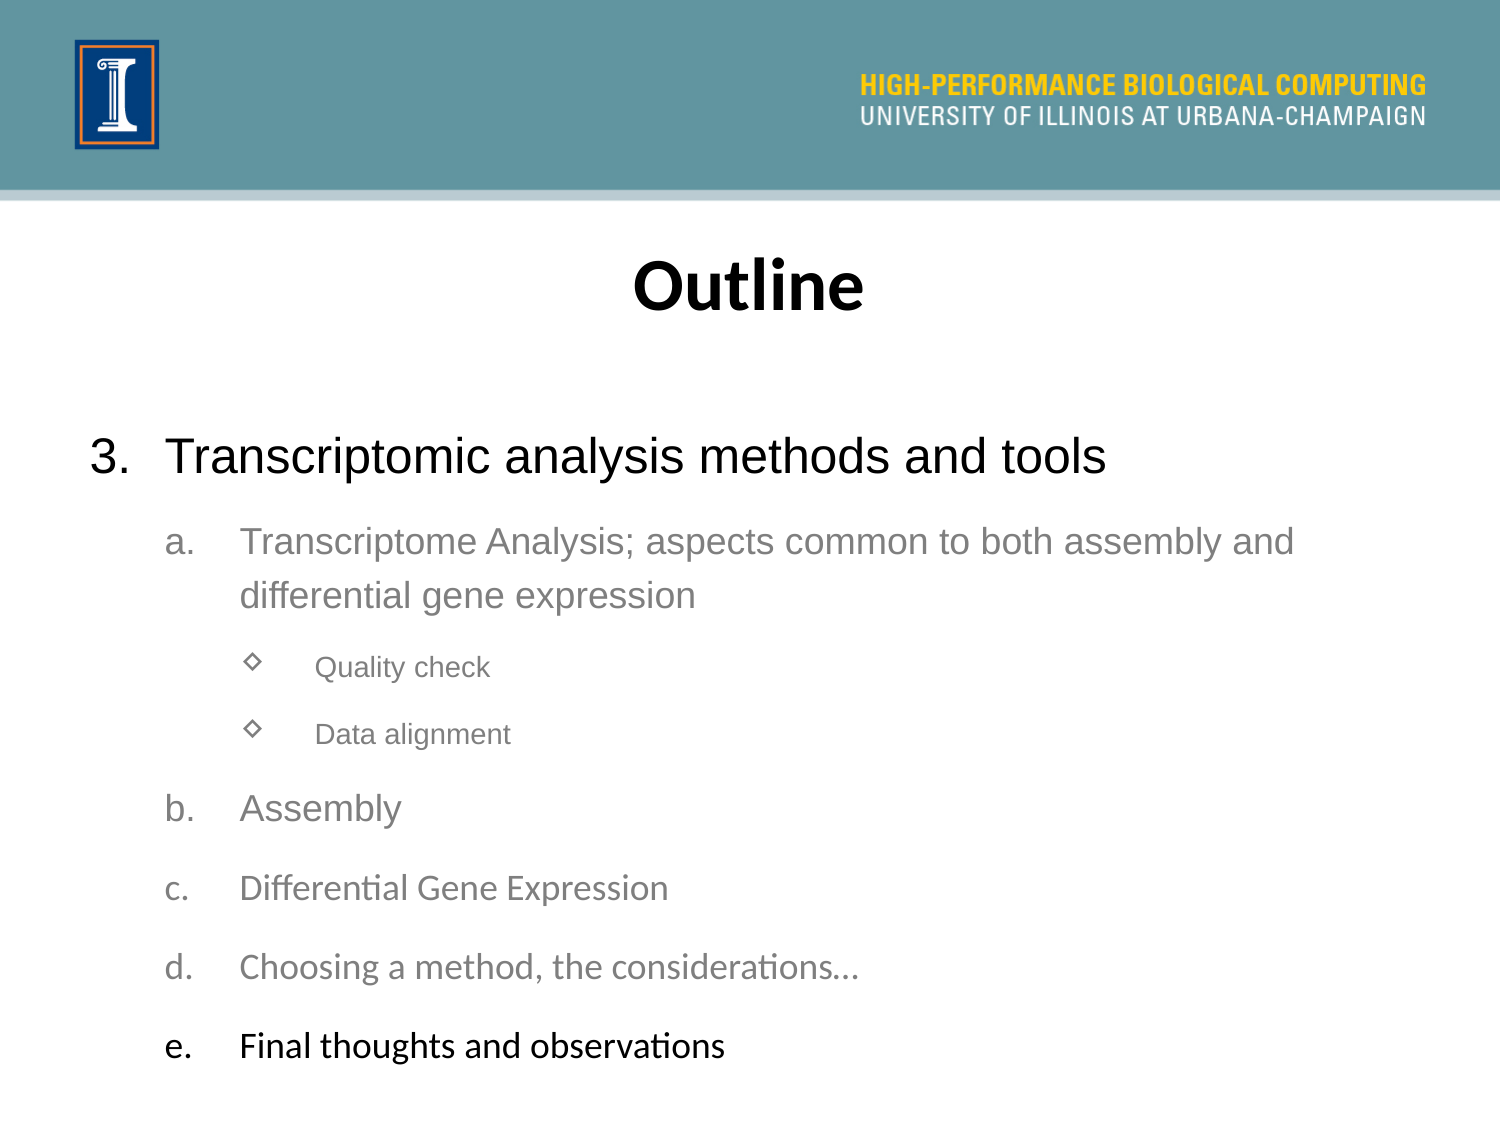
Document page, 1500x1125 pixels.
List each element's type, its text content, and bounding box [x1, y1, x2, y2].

picture [0, 0, 1500, 1125]
text_box Outline Transcriptomic analysis methods and tools Transcriptome Analysis; aspects common to both assembly and differential gene expression Quality check Data alignment Assembly Differential Gene Expression Choosing a method, the considerations… Final thoughts and observations [74, 209, 1426, 1074]
